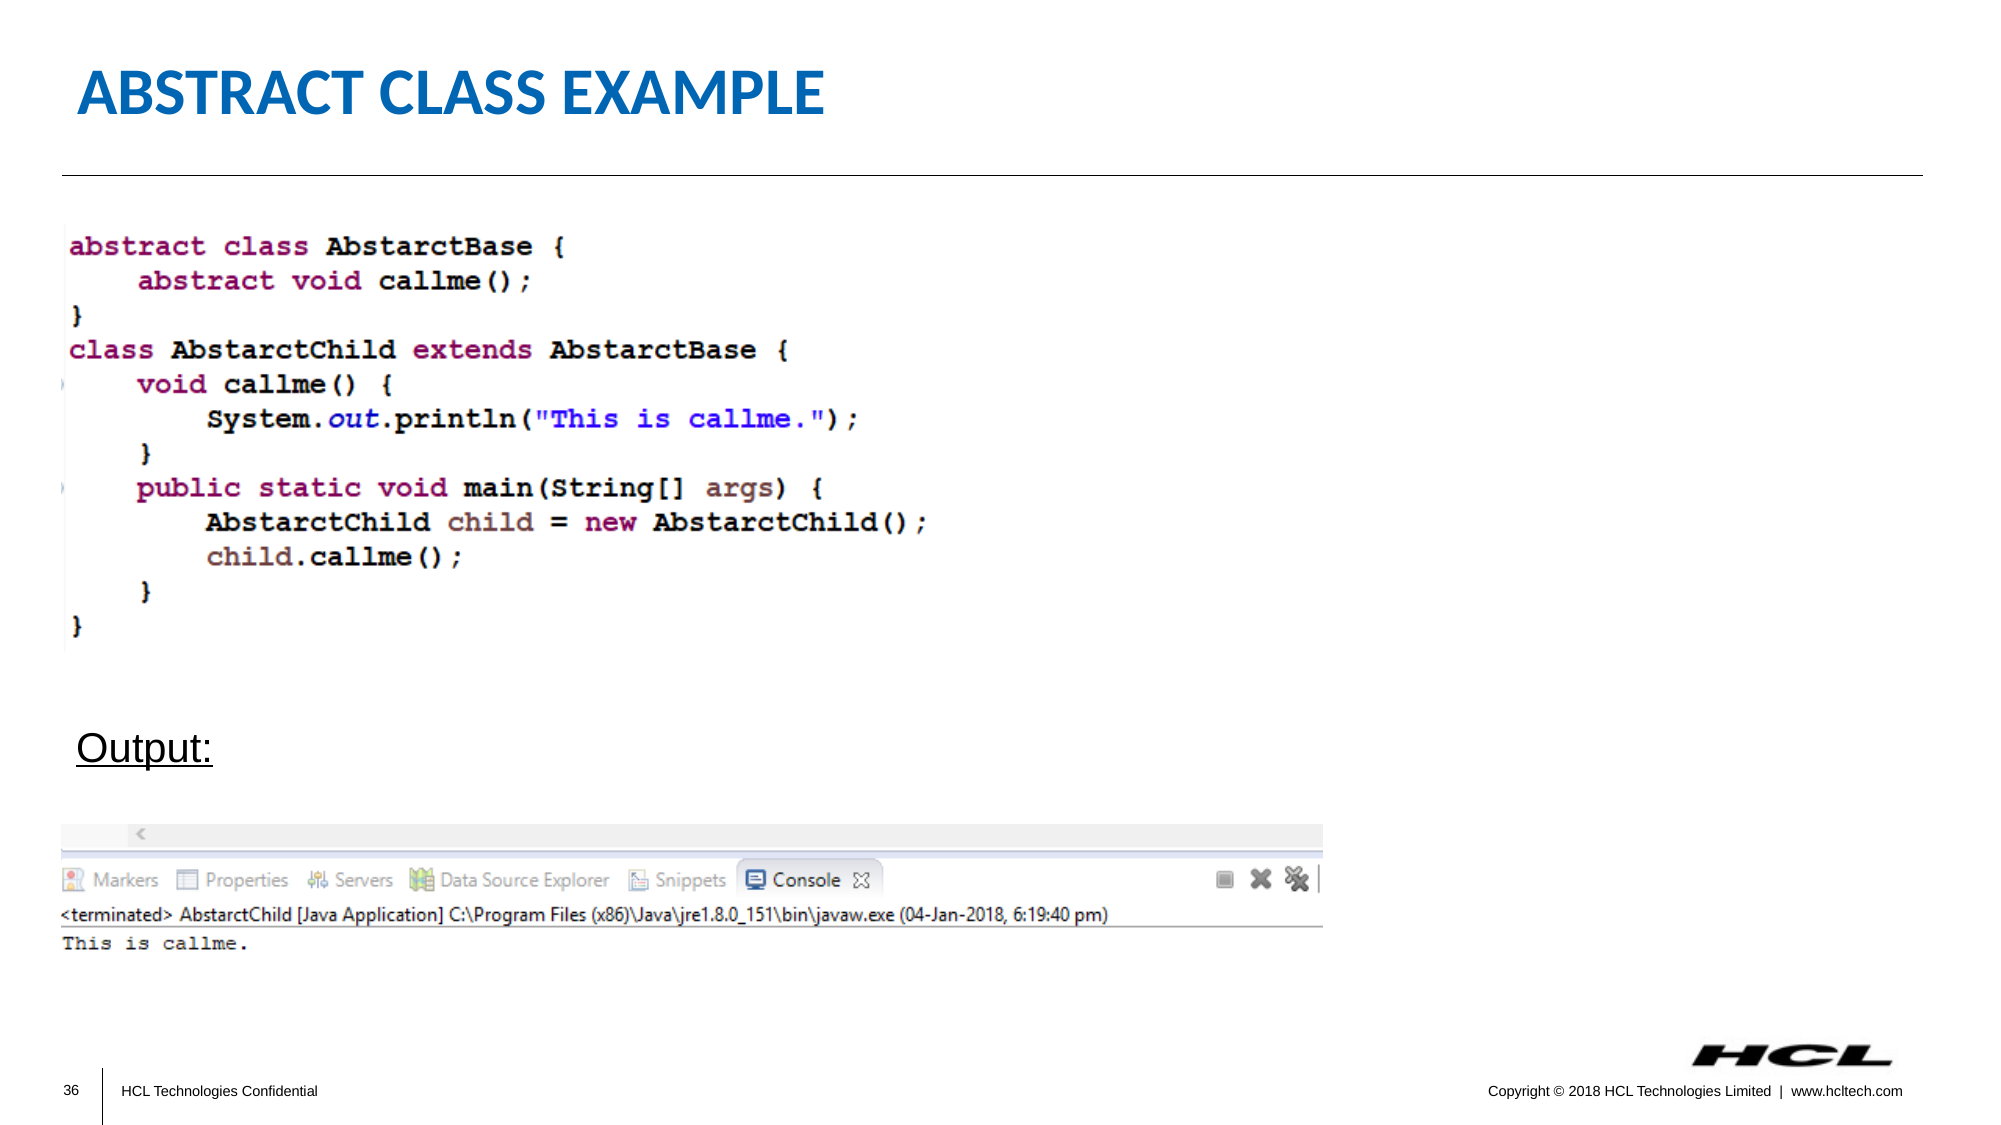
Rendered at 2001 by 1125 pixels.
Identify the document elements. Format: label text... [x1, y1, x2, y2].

picture [1660, 1024, 1924, 1080]
picture [61, 824, 1323, 1033]
text_box Output: [61, 713, 449, 779]
title Abstract Class Example [62, 42, 1781, 144]
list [61, 224, 956, 652]
